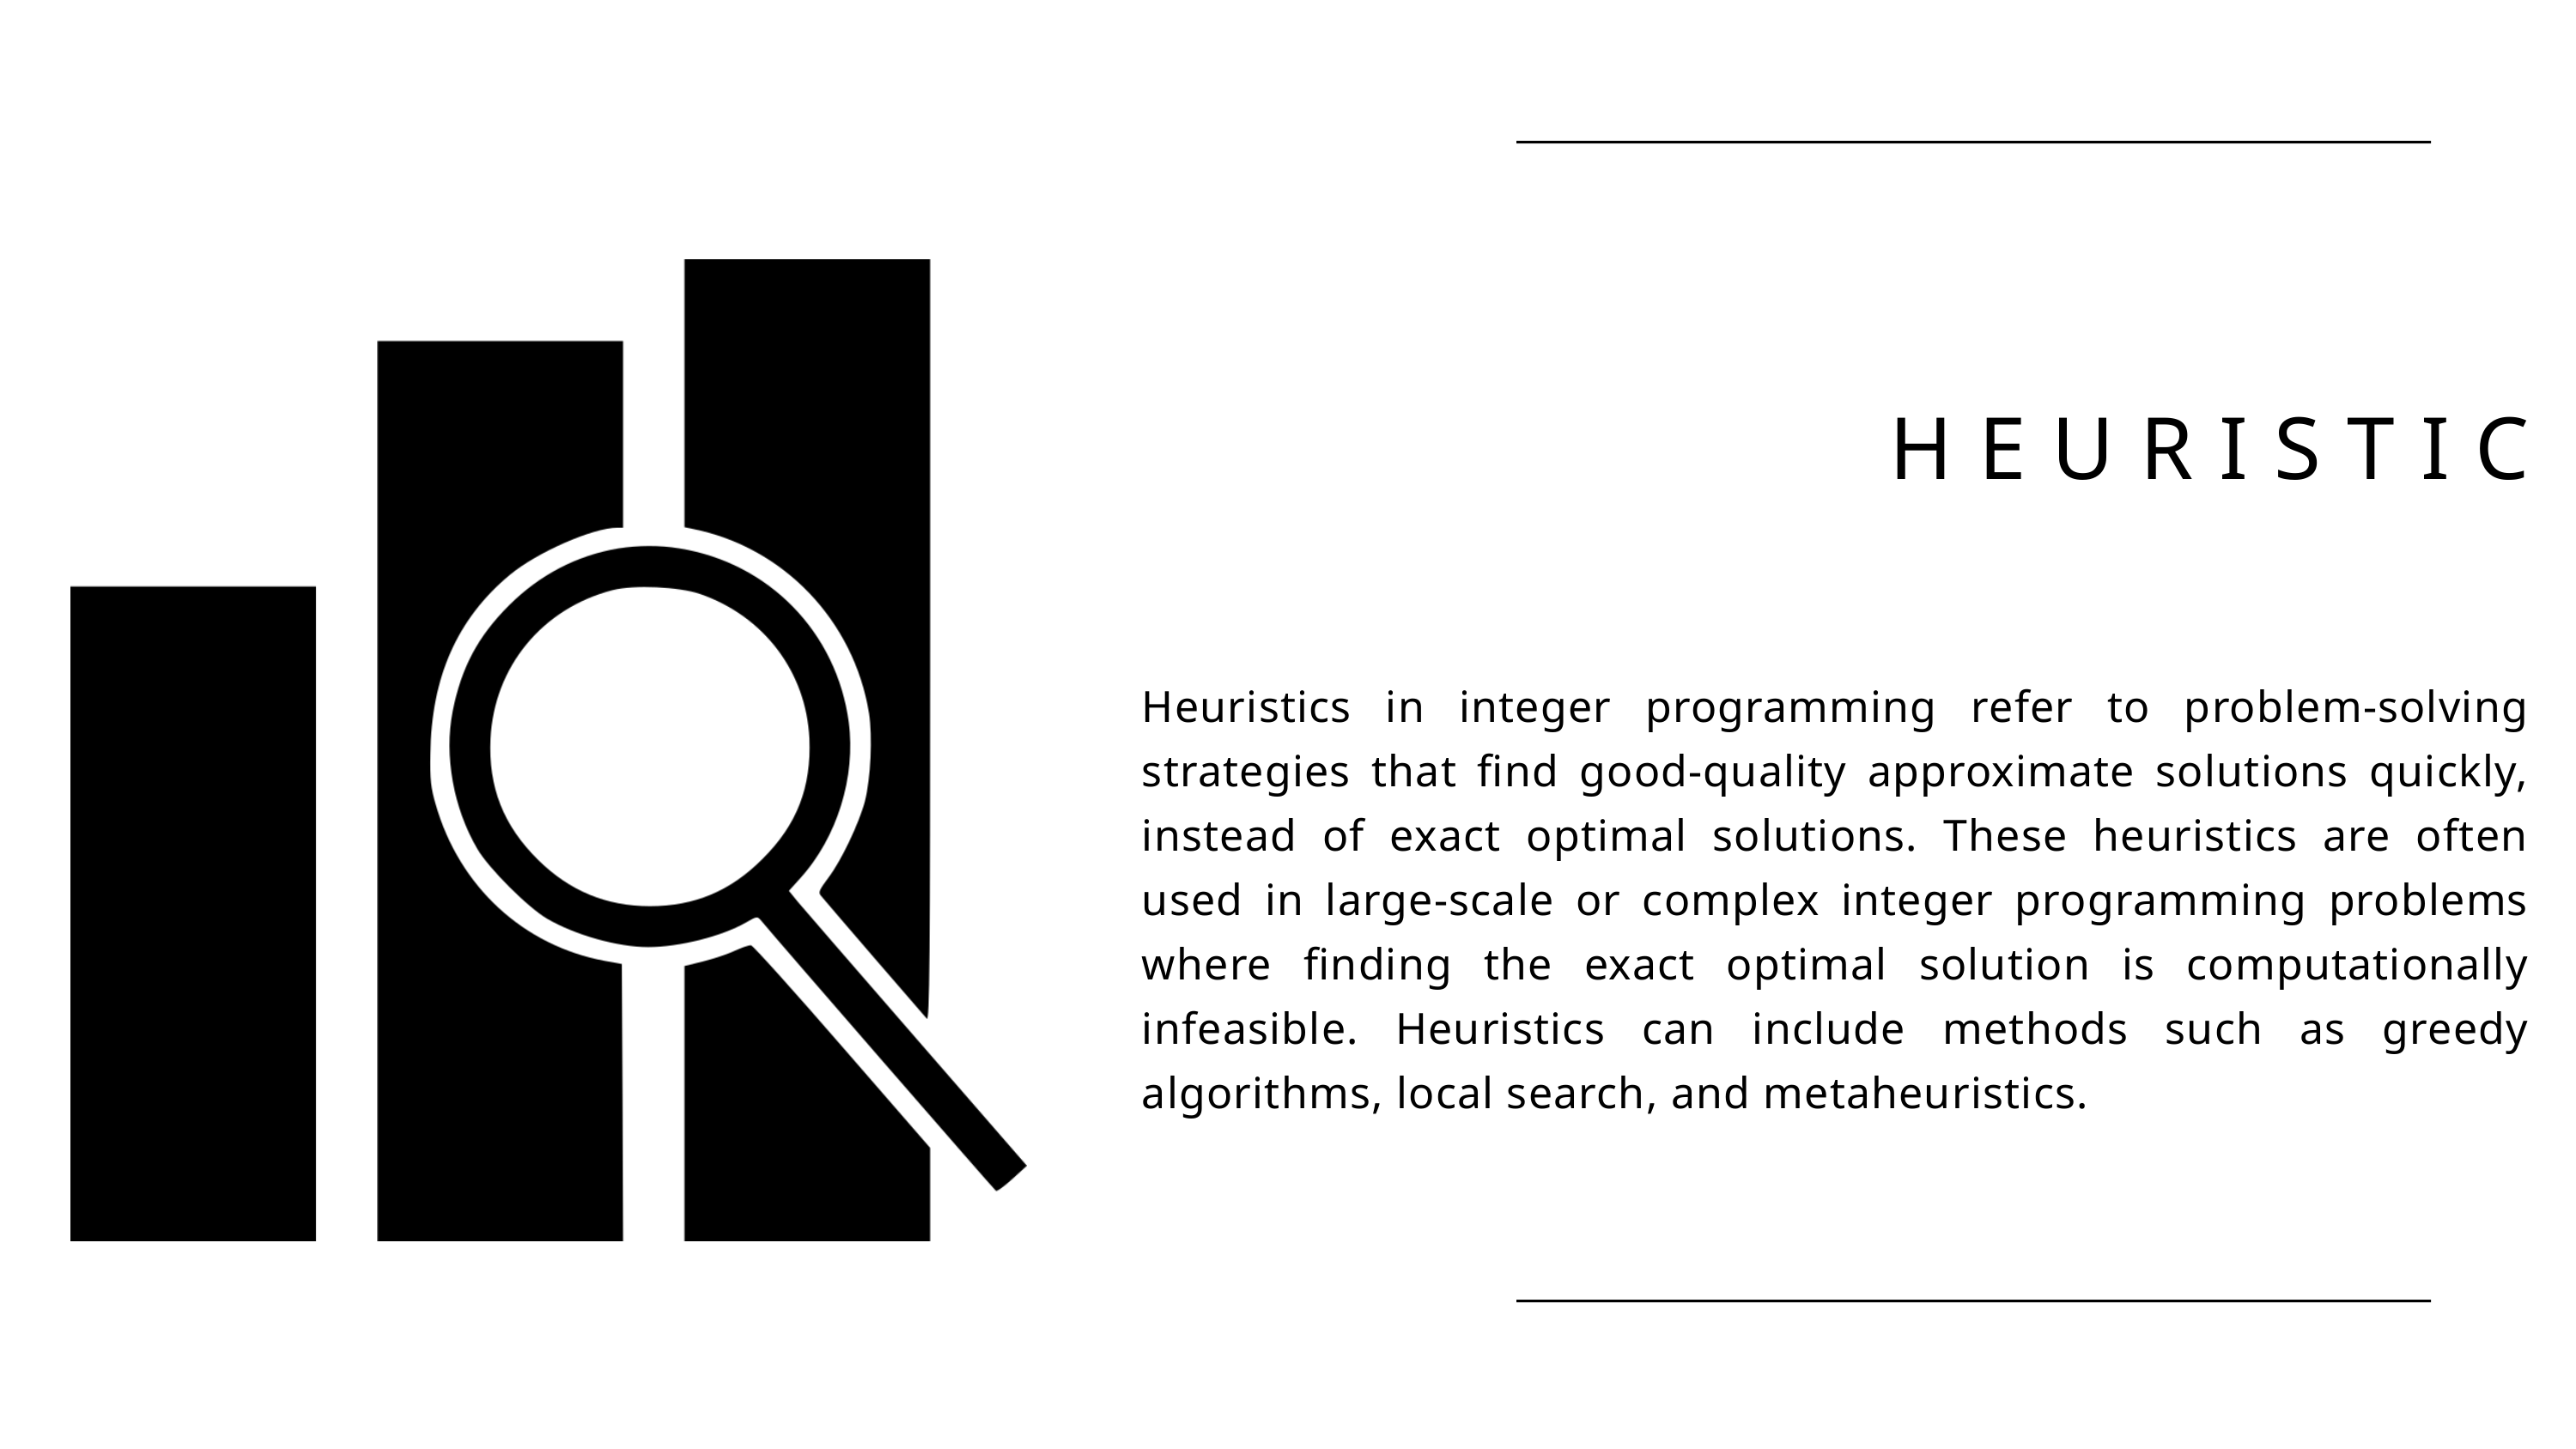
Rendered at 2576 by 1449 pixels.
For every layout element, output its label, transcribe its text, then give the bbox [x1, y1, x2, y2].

picture [70, 259, 1027, 1242]
text_box Heuristics in integer programming refer to problem-solving strategies that find good-quality approximate solutions quickly, instead of exact optimal solutions. These heuristics are often used in large-scale or complex integer programming problems where finding the exact optimal solution is computationally infeasible. Heuristics can include methods such as greedy algorithms, local search, and metaheuristics. [1142, 666, 2531, 1118]
text_box HEURISTIC [1142, 385, 2531, 497]
